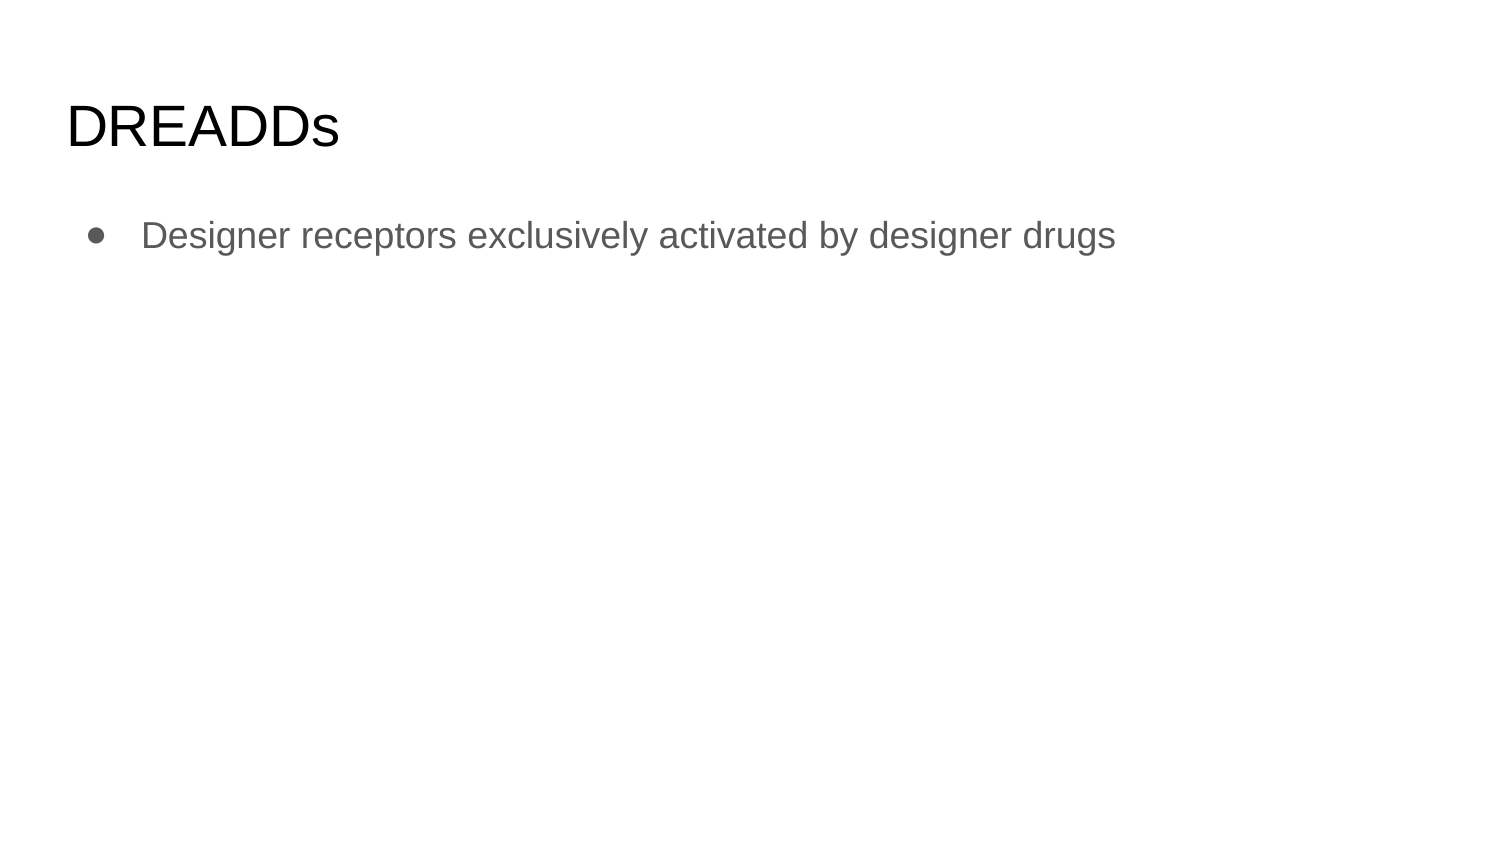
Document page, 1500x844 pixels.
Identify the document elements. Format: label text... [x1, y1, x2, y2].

title DREADDs [51, 72, 1449, 167]
list Designer receptors exclusively activated by designer drugs [51, 189, 1449, 750]
